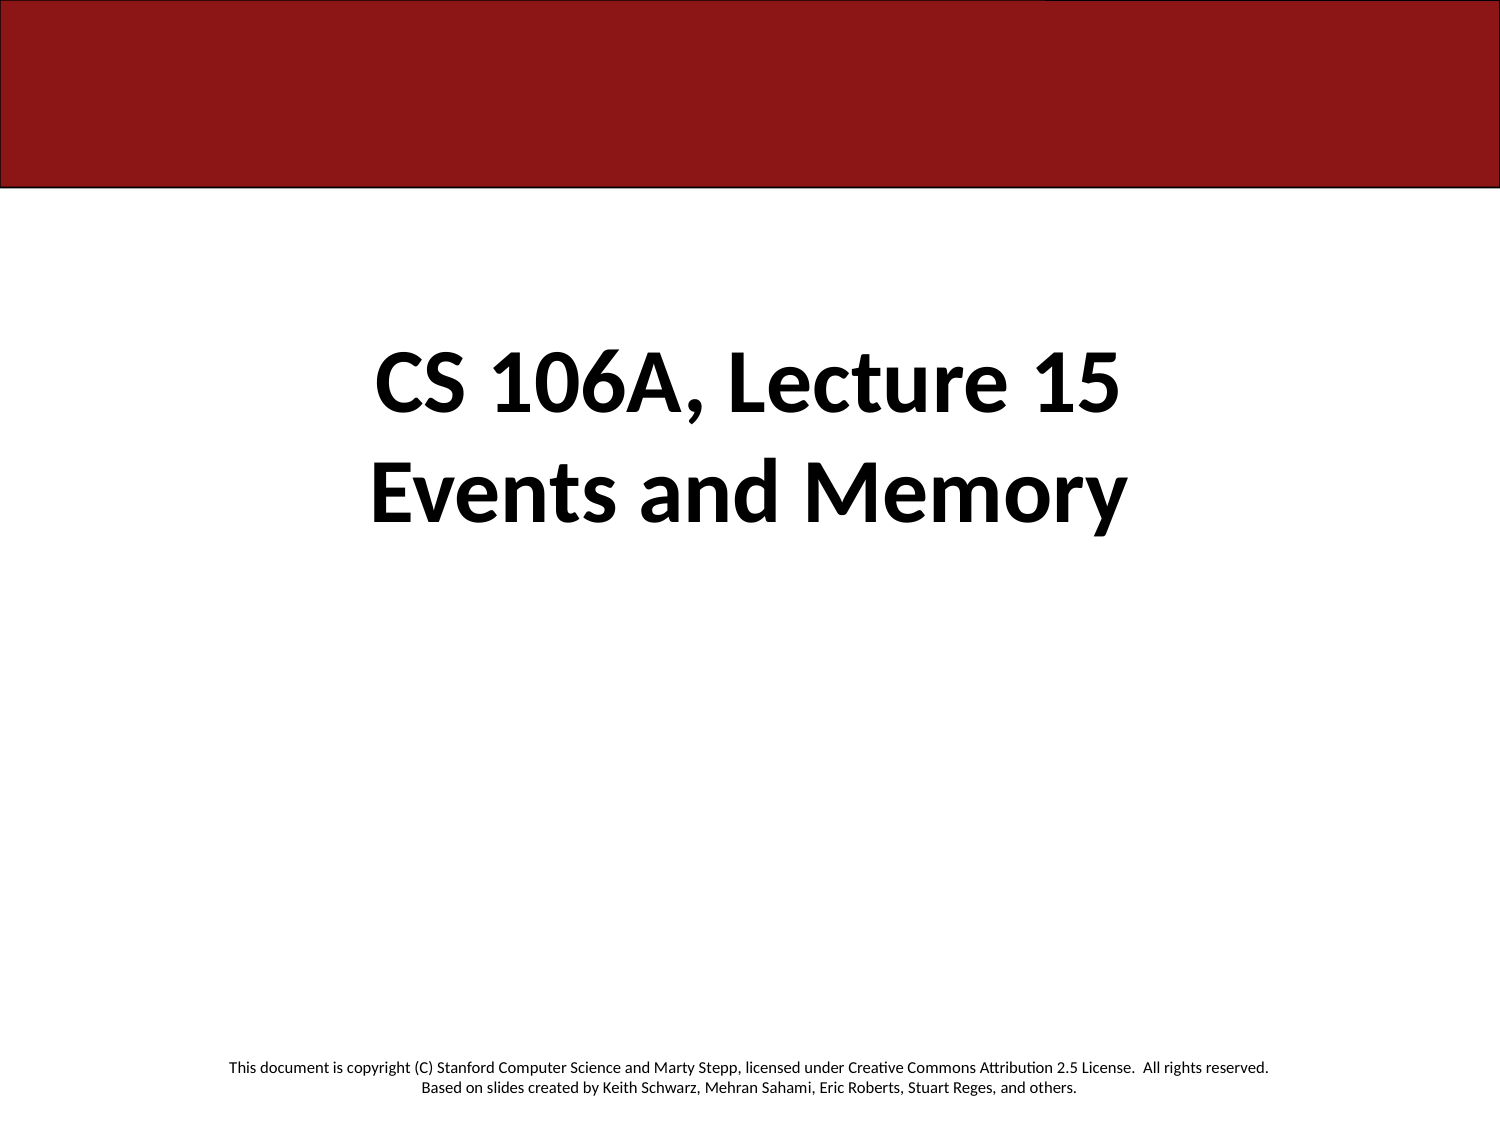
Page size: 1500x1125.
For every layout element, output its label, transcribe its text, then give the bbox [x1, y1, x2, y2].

title CS 106A, Lecture 15 Events and Memory [112, 262, 1388, 600]
